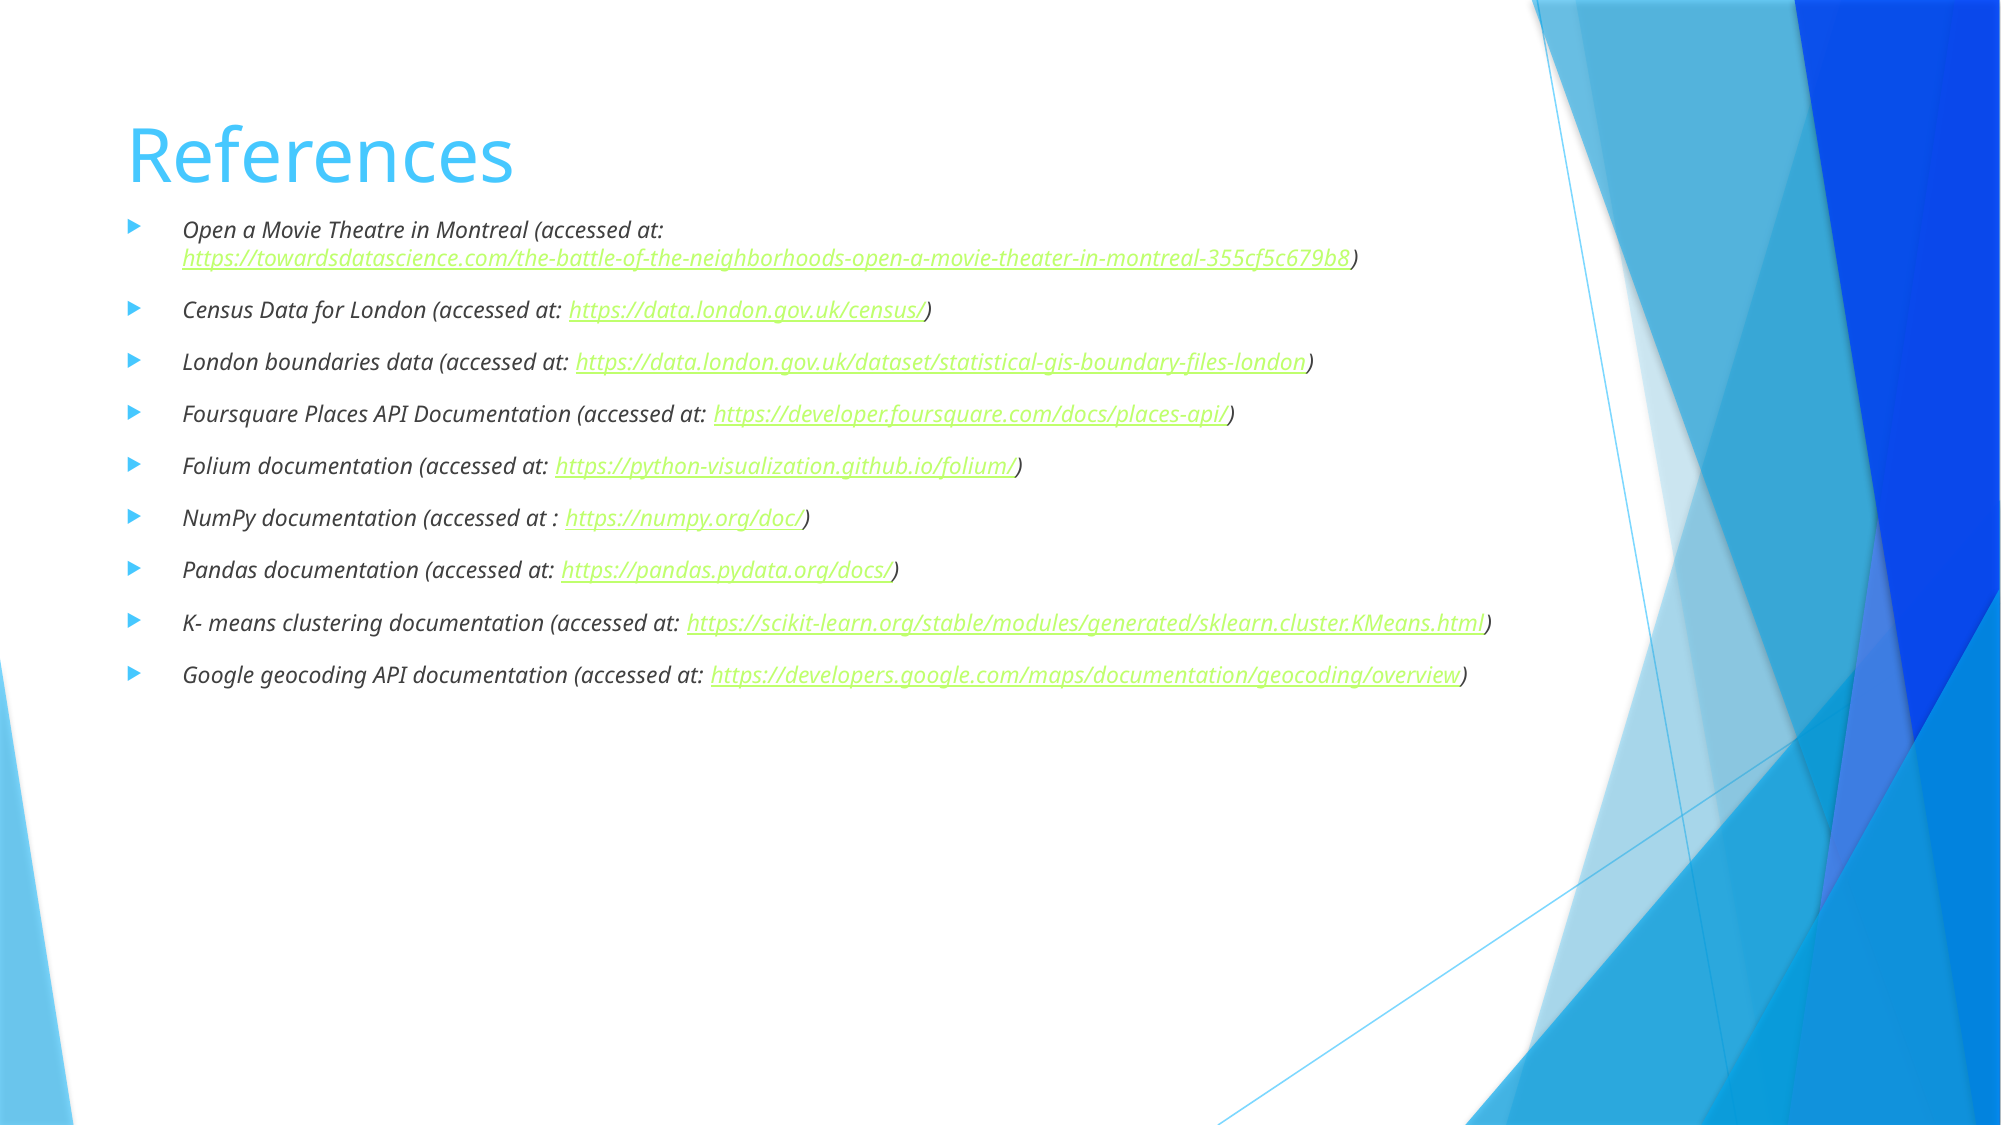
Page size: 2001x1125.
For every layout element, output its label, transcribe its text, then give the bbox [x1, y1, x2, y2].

title References [111, 99, 1522, 208]
list Open a Movie Theatre in Montreal (accessed at: https://towardsdatascience.com/the-battle-of-the-neighborhoods-open-a-movie-theater-in-montreal-355cf5c679b8) Census Data for London (accessed at: https://data.london.gov.uk/census/) London boundaries data (accessed at: https://data.london.gov.uk/dataset/statistical-gis-boundary-files-london) Foursquare Places API Documentation (accessed at: https://developer.foursquare.com/docs/places-api/) Folium documentation (accessed at: https://python-visualization.github.io/folium/) NumPy documentation (accessed at : https://numpy.org/doc/) Pandas documentation (accessed at: https://pandas.pydata.org/docs/) K- means clustering documentation (accessed at: https://scikit-learn.org/stable/modules/generated/sklearn.cluster.KMeans.html) Google geocoding API documentation (accessed at: https://developers.google.com/maps/documentation/geocoding/overview) [111, 208, 1522, 845]
